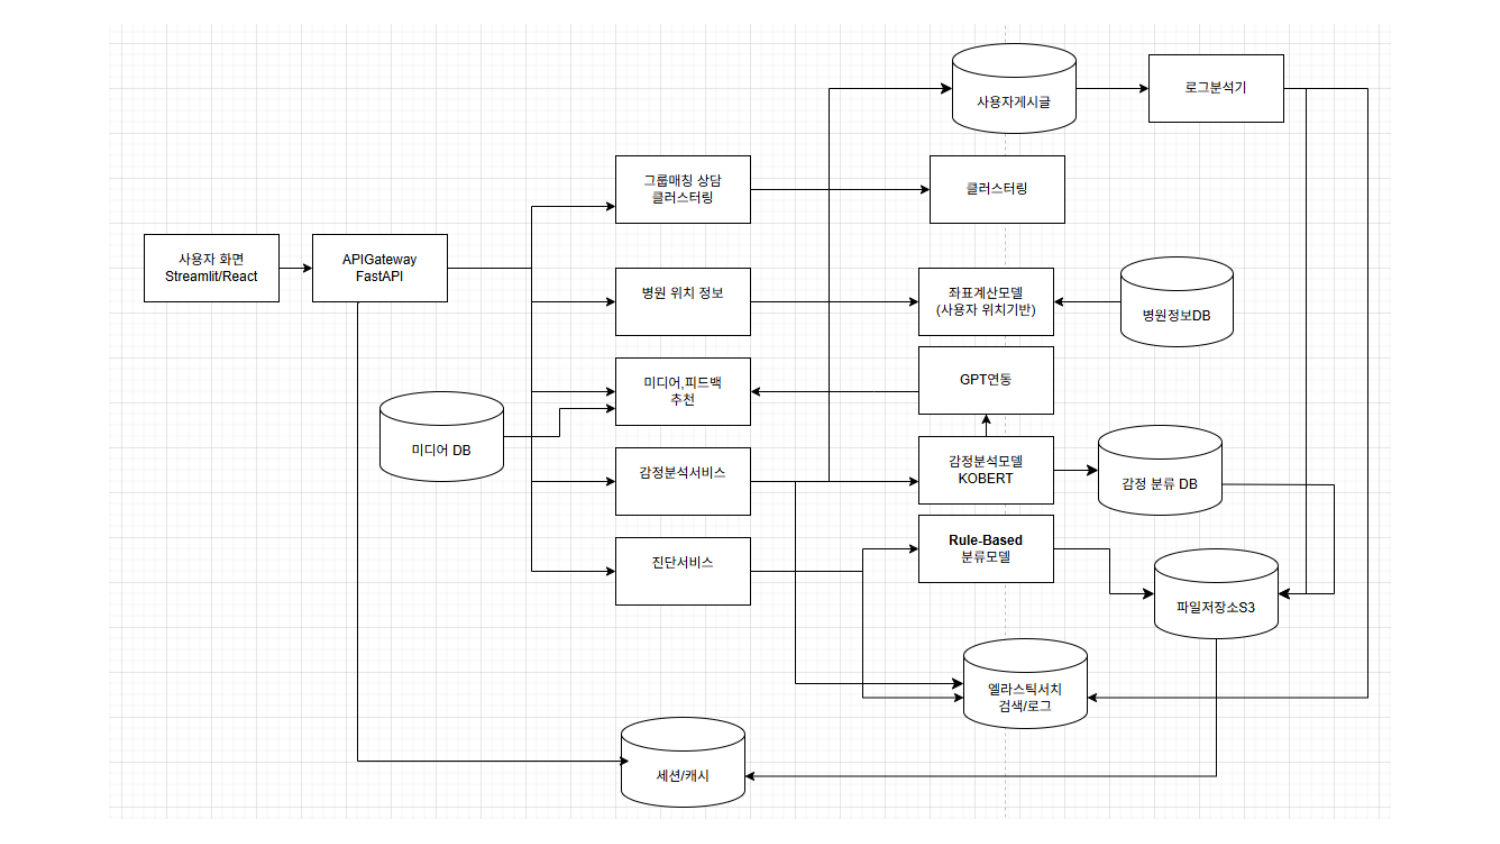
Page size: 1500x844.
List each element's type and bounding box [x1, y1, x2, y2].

picture [109, 24, 1391, 819]
